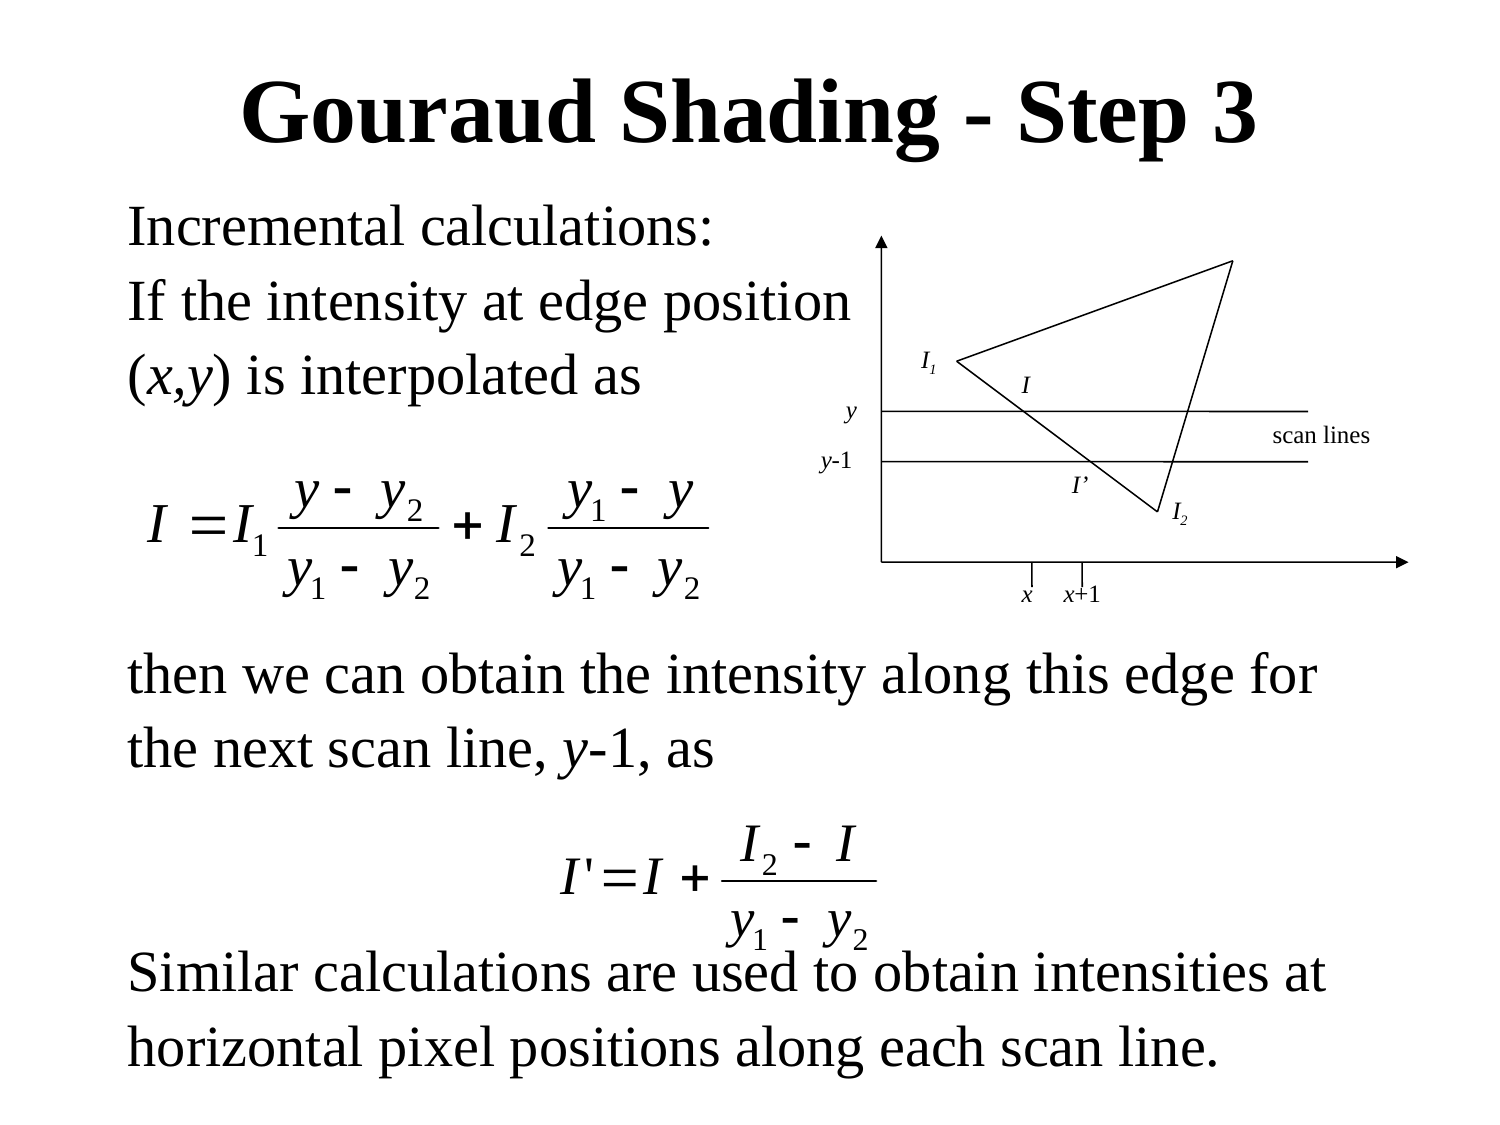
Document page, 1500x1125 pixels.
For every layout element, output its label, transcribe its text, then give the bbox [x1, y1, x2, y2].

list Incremental calculations: If the intensity at edge position (x,y) is interpolated as then we can obtain the intensity along this edge for the next scan line, y-1, as Similar calculations are used to obtain intensities at horizontal pixel positions along each scan line. [112, 201, 1388, 1001]
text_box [549, 808, 888, 963]
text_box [805, 235, 1460, 638]
title Gouraud Shading - Step 3 [112, 12, 1388, 201]
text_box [137, 452, 719, 613]
